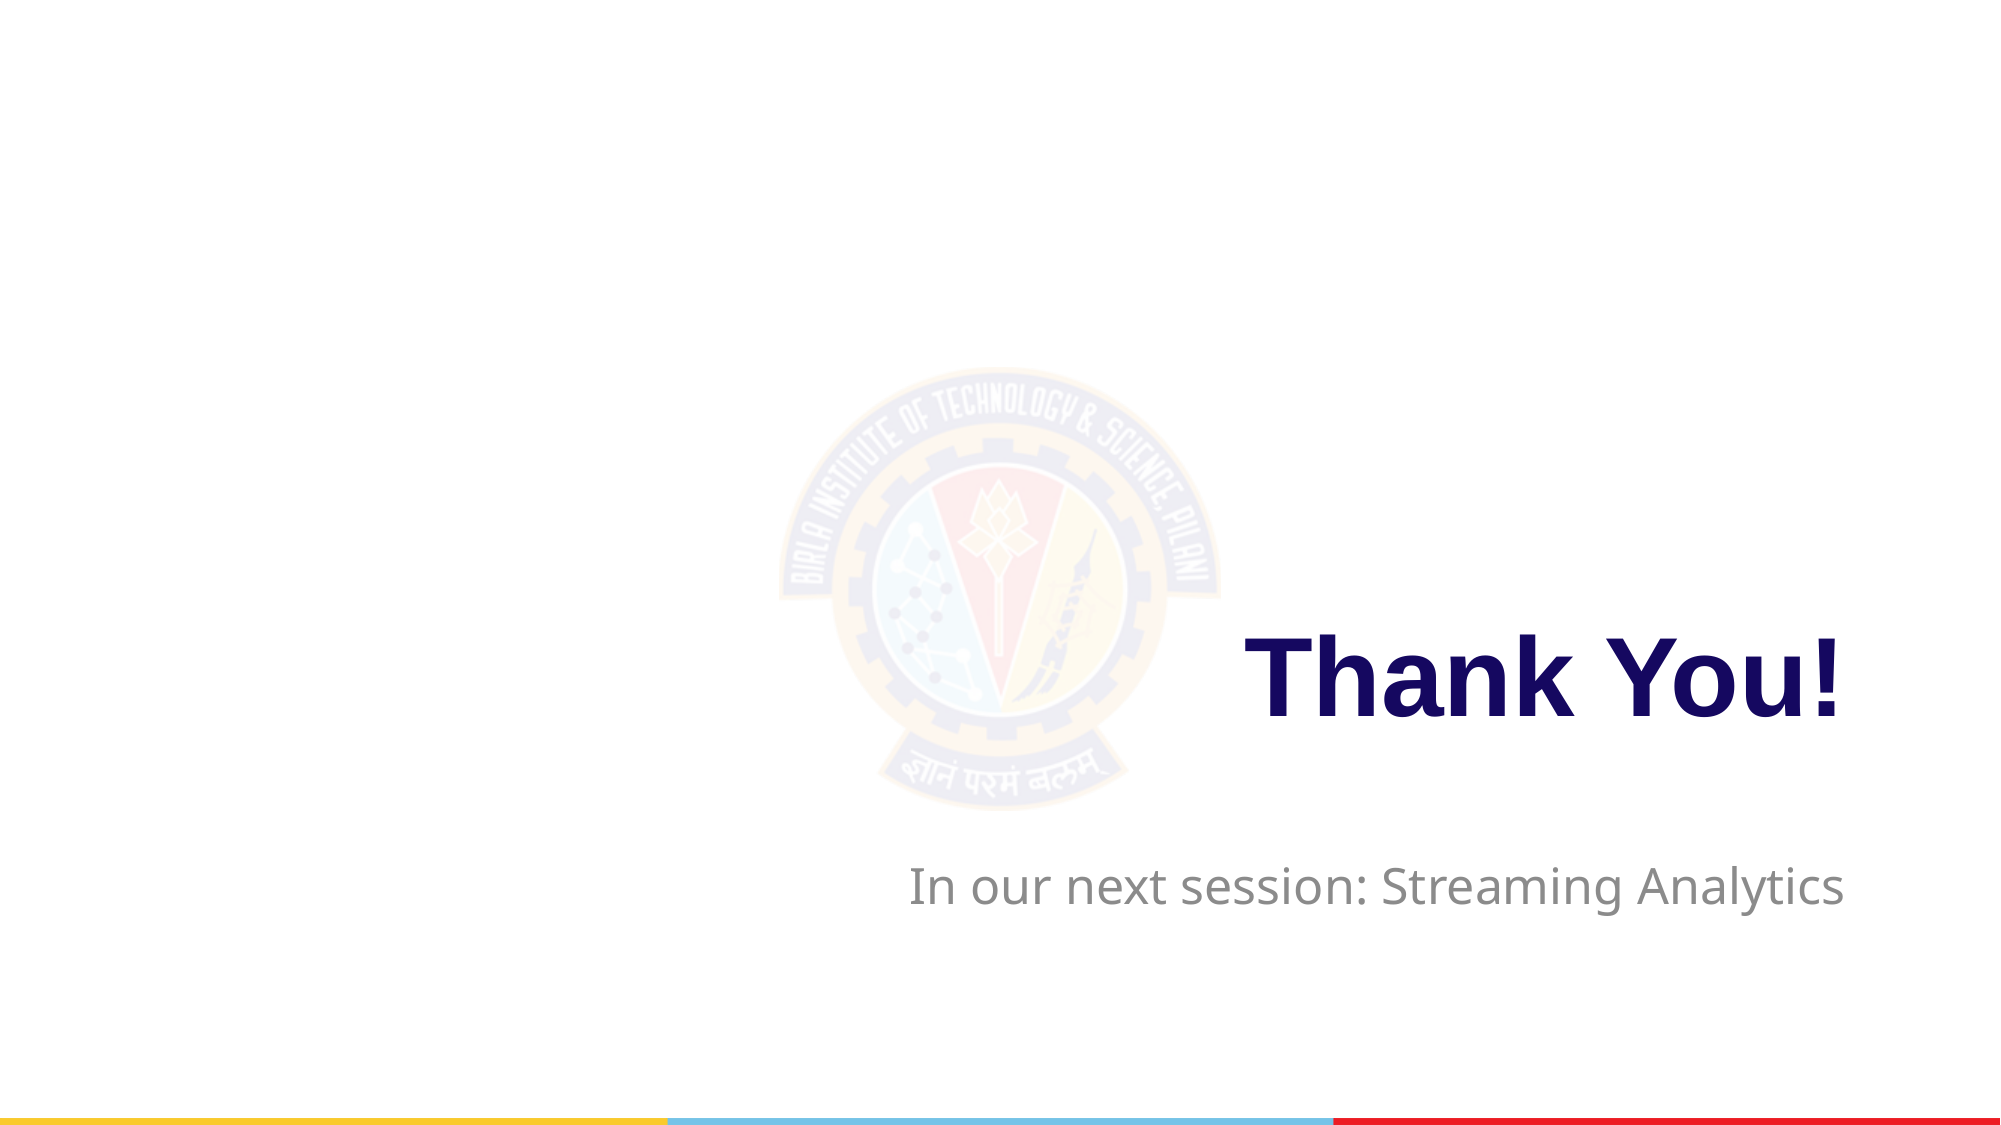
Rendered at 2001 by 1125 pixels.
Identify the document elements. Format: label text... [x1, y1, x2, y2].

list In our next session: Streaming Analytics [136, 853, 1862, 1100]
picture [0, 1118, 2000, 1125]
title Thank You! [136, 600, 1862, 749]
